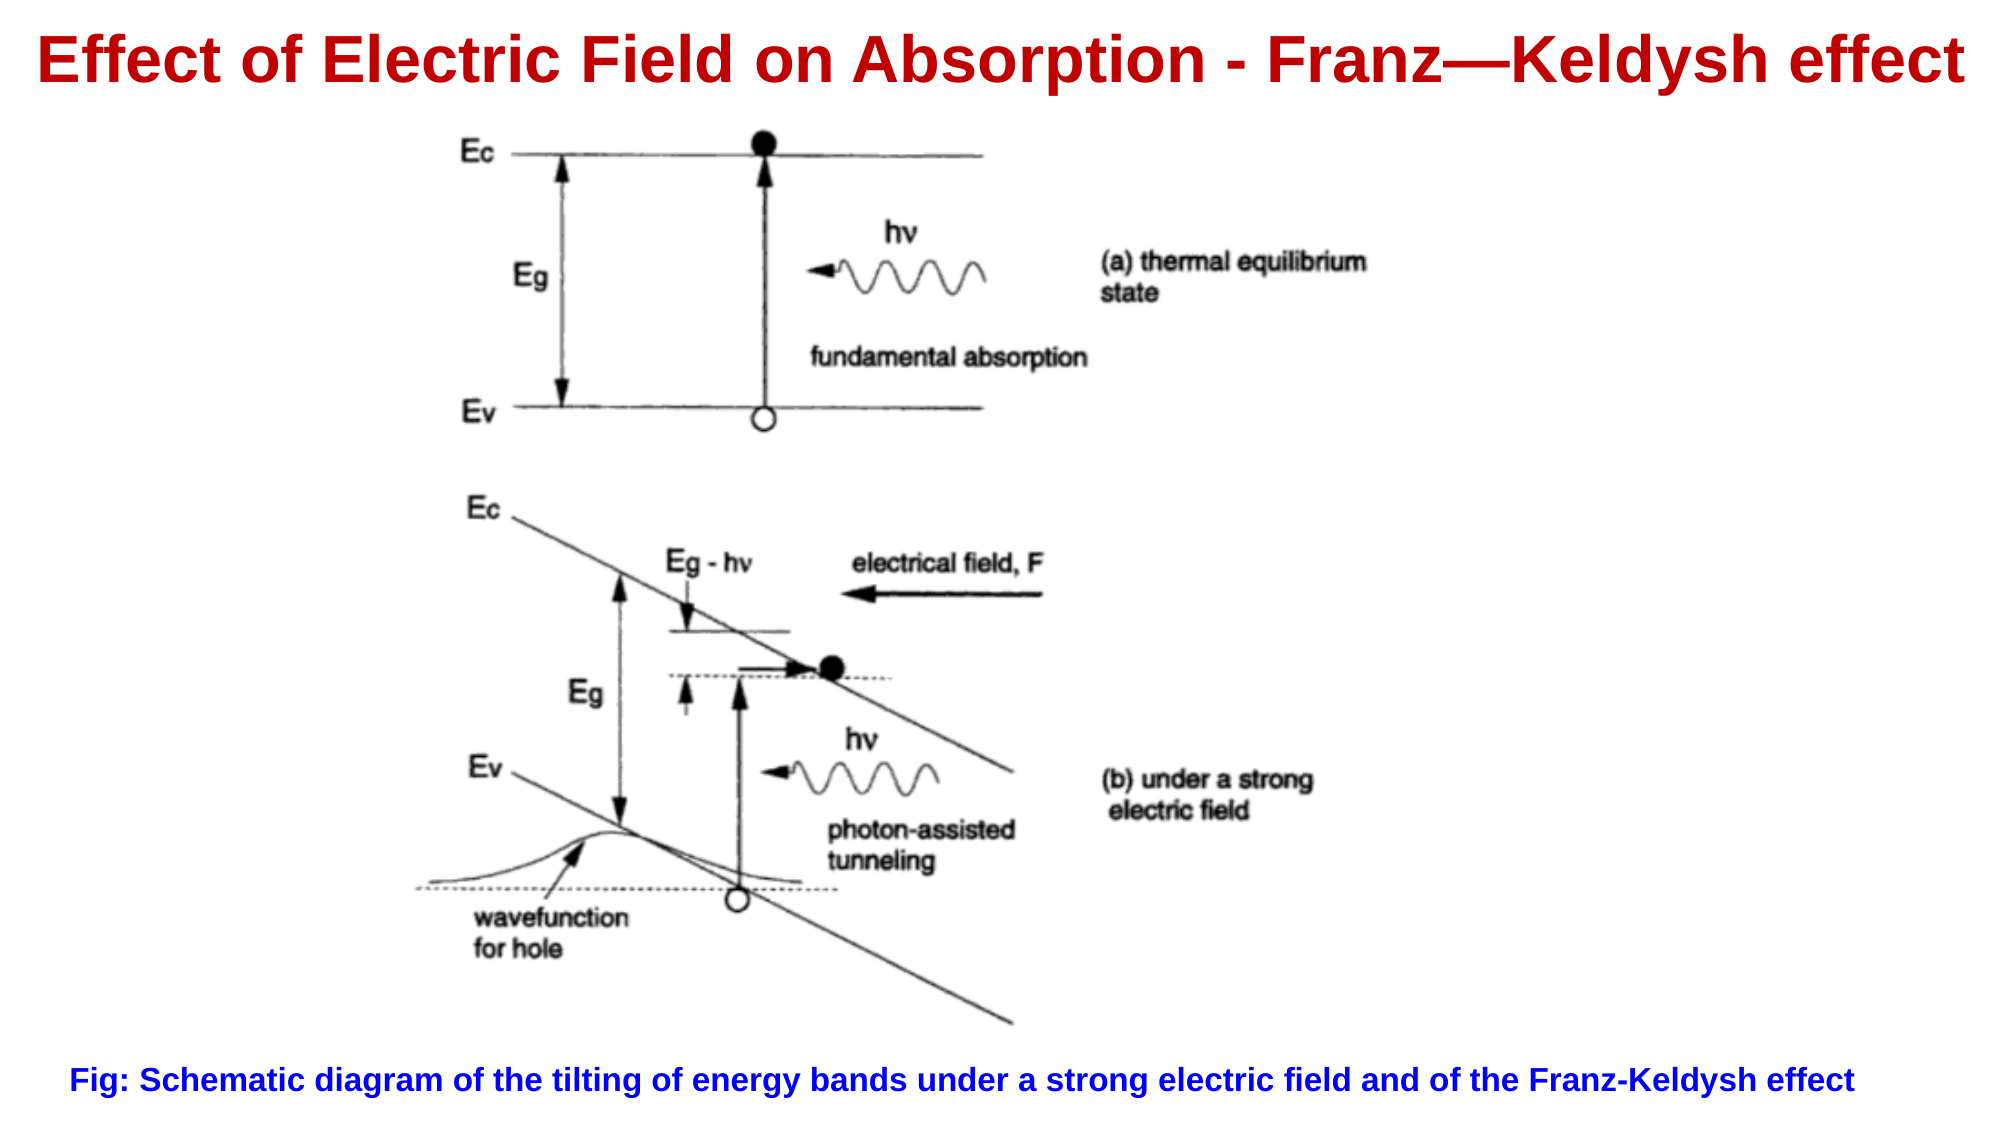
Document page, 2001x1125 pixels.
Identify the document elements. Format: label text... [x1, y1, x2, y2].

text_box Fig: Schematic diagram of the tilting of energy bands under a strong electric field and of the Franz-Keldysh effect [54, 1050, 1930, 1106]
text_box Effect of Electric Field on Absorption - Franz—Keldysh effect [21, 8, 2000, 104]
picture [410, 113, 1414, 1033]
